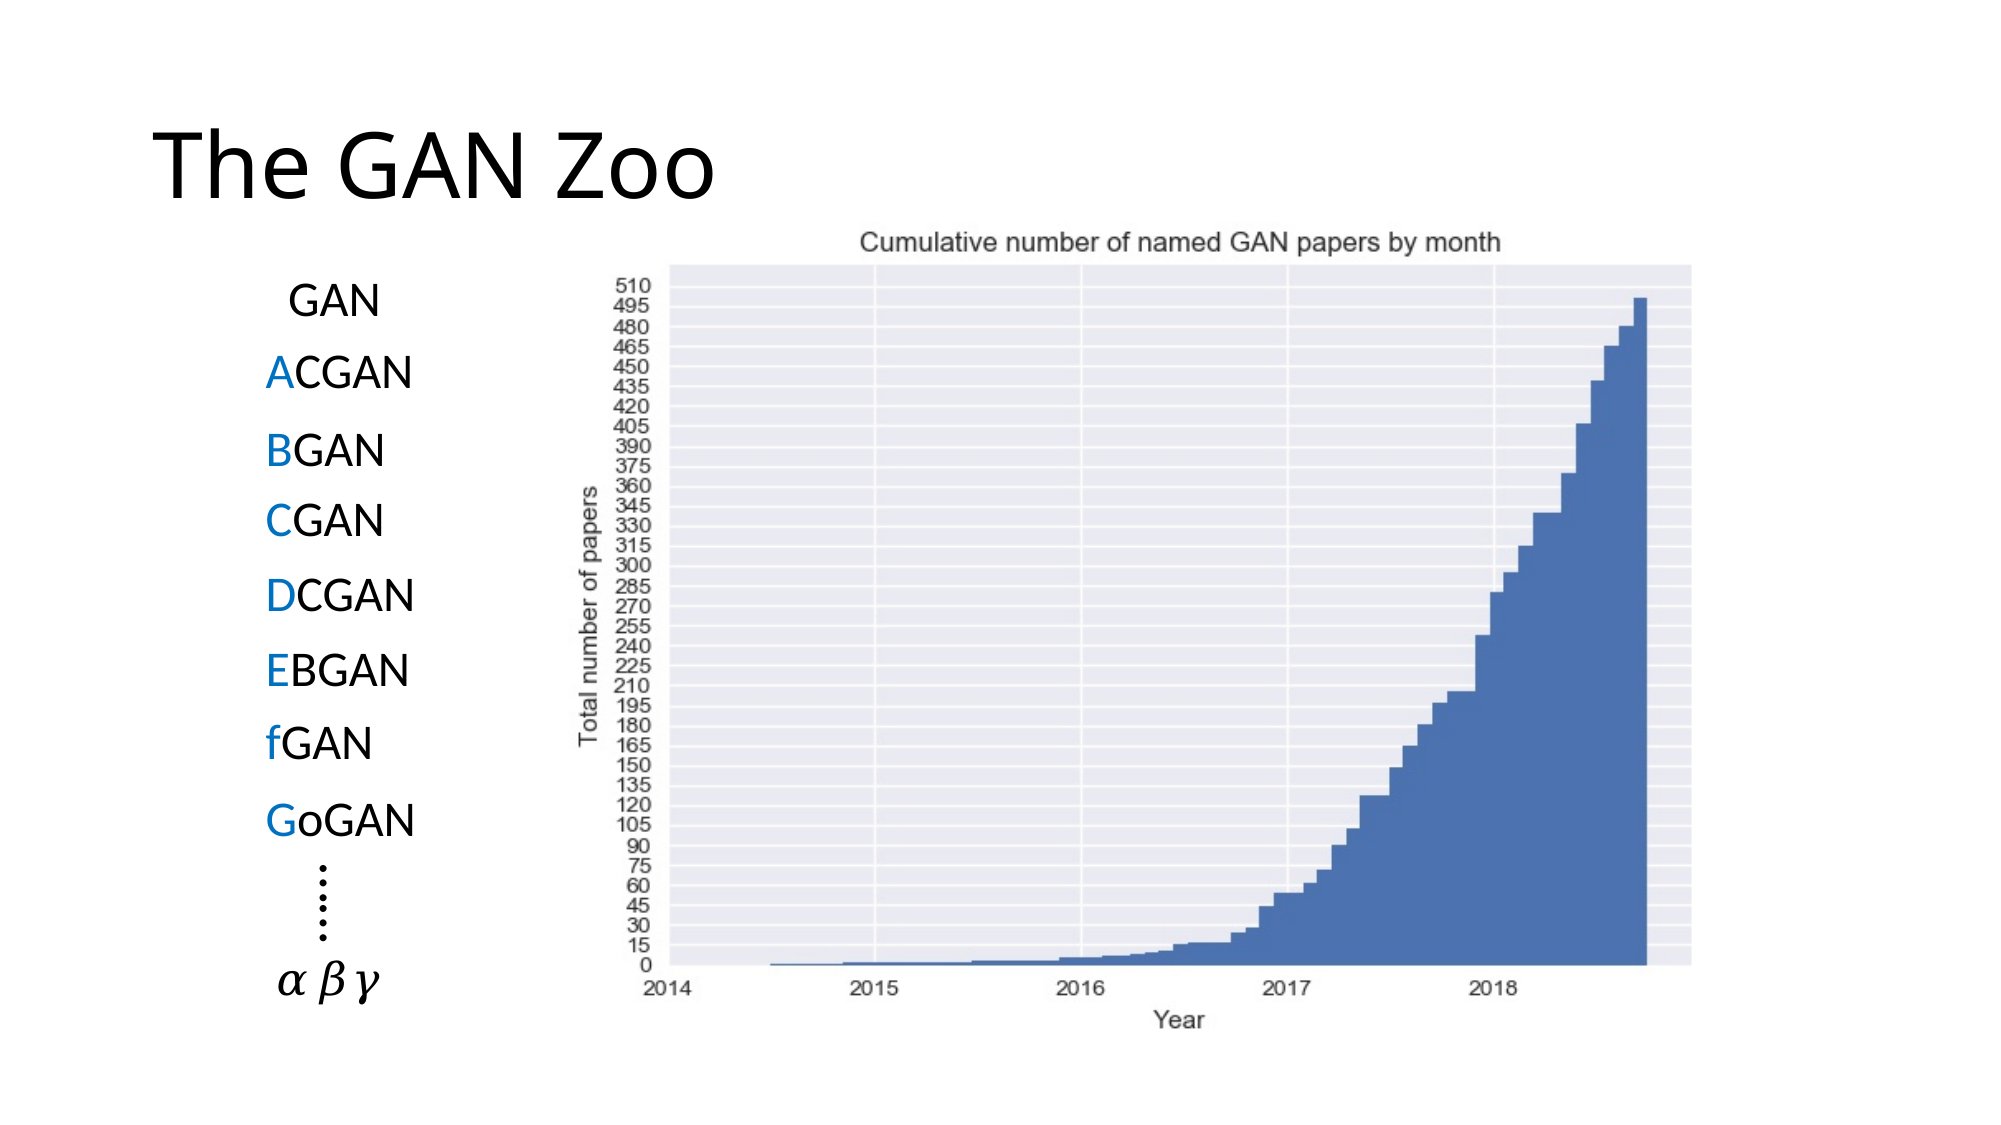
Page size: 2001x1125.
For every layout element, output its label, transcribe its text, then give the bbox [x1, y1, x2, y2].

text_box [250, 258, 465, 986]
title The GAN Zoo [137, 59, 1863, 278]
picture [503, 156, 1824, 1065]
